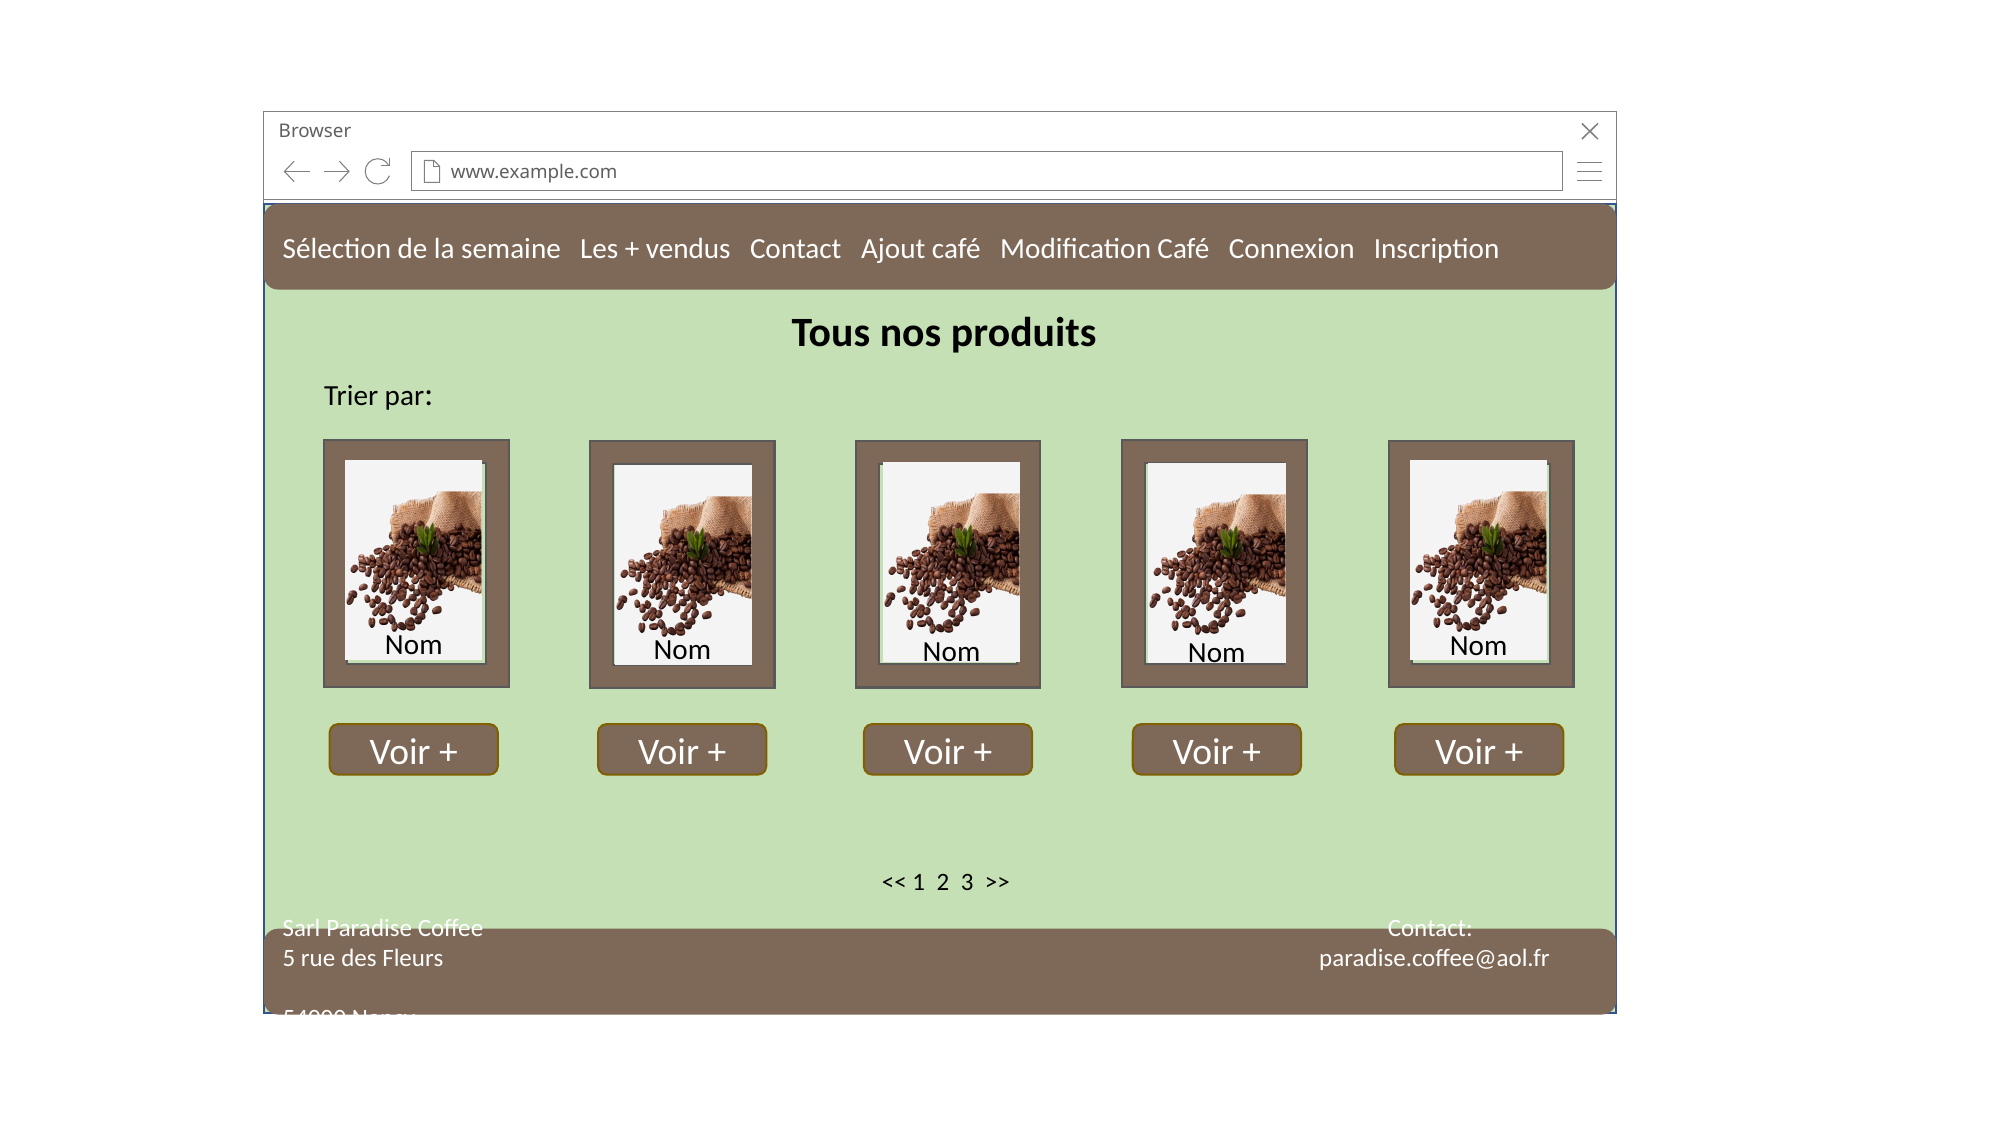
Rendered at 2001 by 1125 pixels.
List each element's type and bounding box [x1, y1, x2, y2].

text_box [263, 111, 1617, 1014]
picture [883, 462, 1020, 662]
picture [614, 465, 752, 665]
picture [345, 460, 482, 660]
picture [1410, 460, 1547, 660]
picture [1148, 463, 1286, 663]
